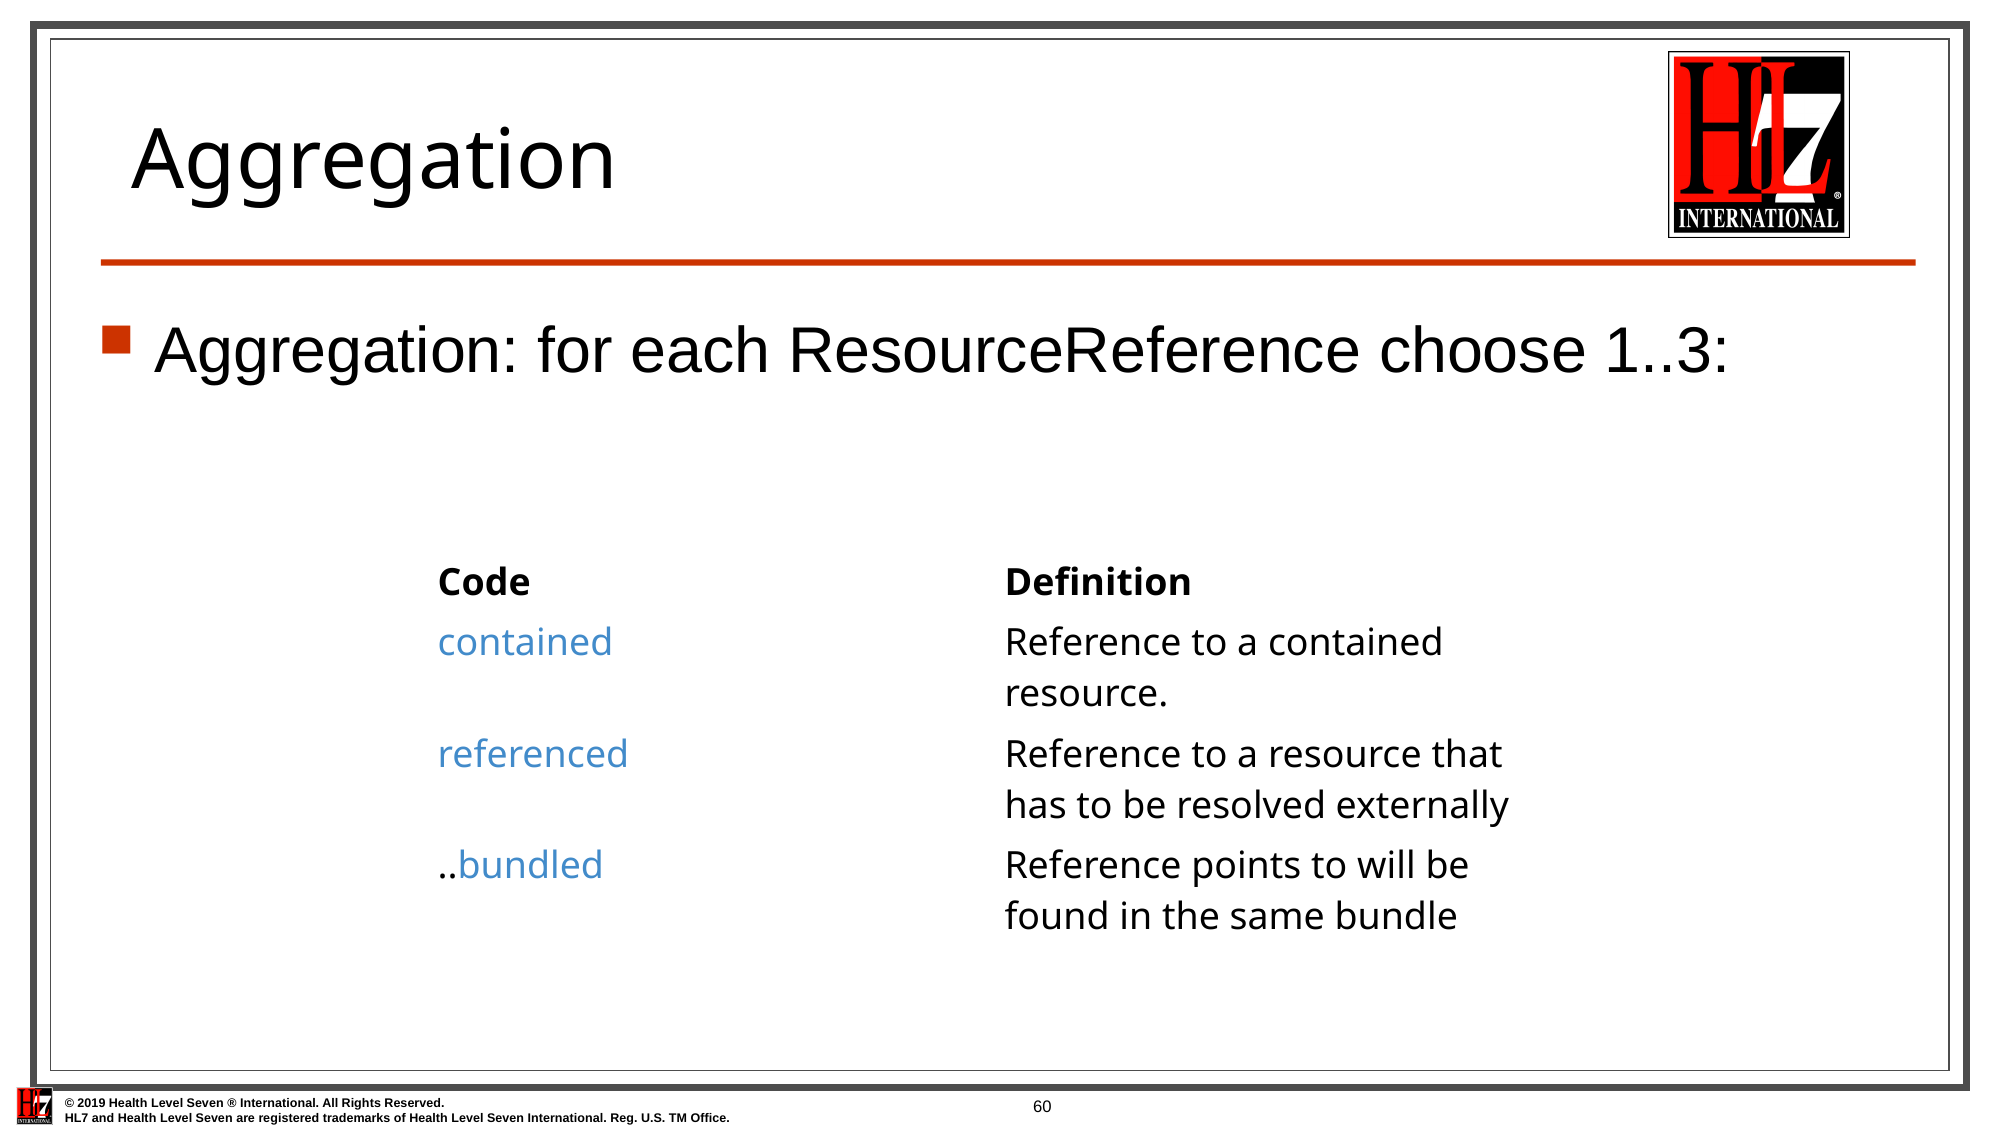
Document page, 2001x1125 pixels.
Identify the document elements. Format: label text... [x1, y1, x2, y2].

table_header Code [433, 551, 1000, 611]
list Aggregation: for each ResourceReference choose 1..3: [83, 299, 1917, 1026]
table_cell Reference to a resource that has to be resolved externally [1000, 723, 1567, 834]
table_cell Reference to a contained resource. [1000, 611, 1567, 723]
table_cell ..bundled [433, 834, 1000, 945]
slide_number 60 [949, 1087, 1067, 1125]
picture [16, 1087, 53, 1125]
table_cell contained [433, 611, 1000, 723]
picture [1668, 213, 1850, 238]
picture [1668, 51, 1850, 77]
table_header Definition [1000, 551, 1567, 611]
table_cell Reference points to will be found in the same bundle [1000, 834, 1567, 945]
table_cell referenced [433, 723, 1000, 834]
title Aggregation [116, 77, 1901, 213]
